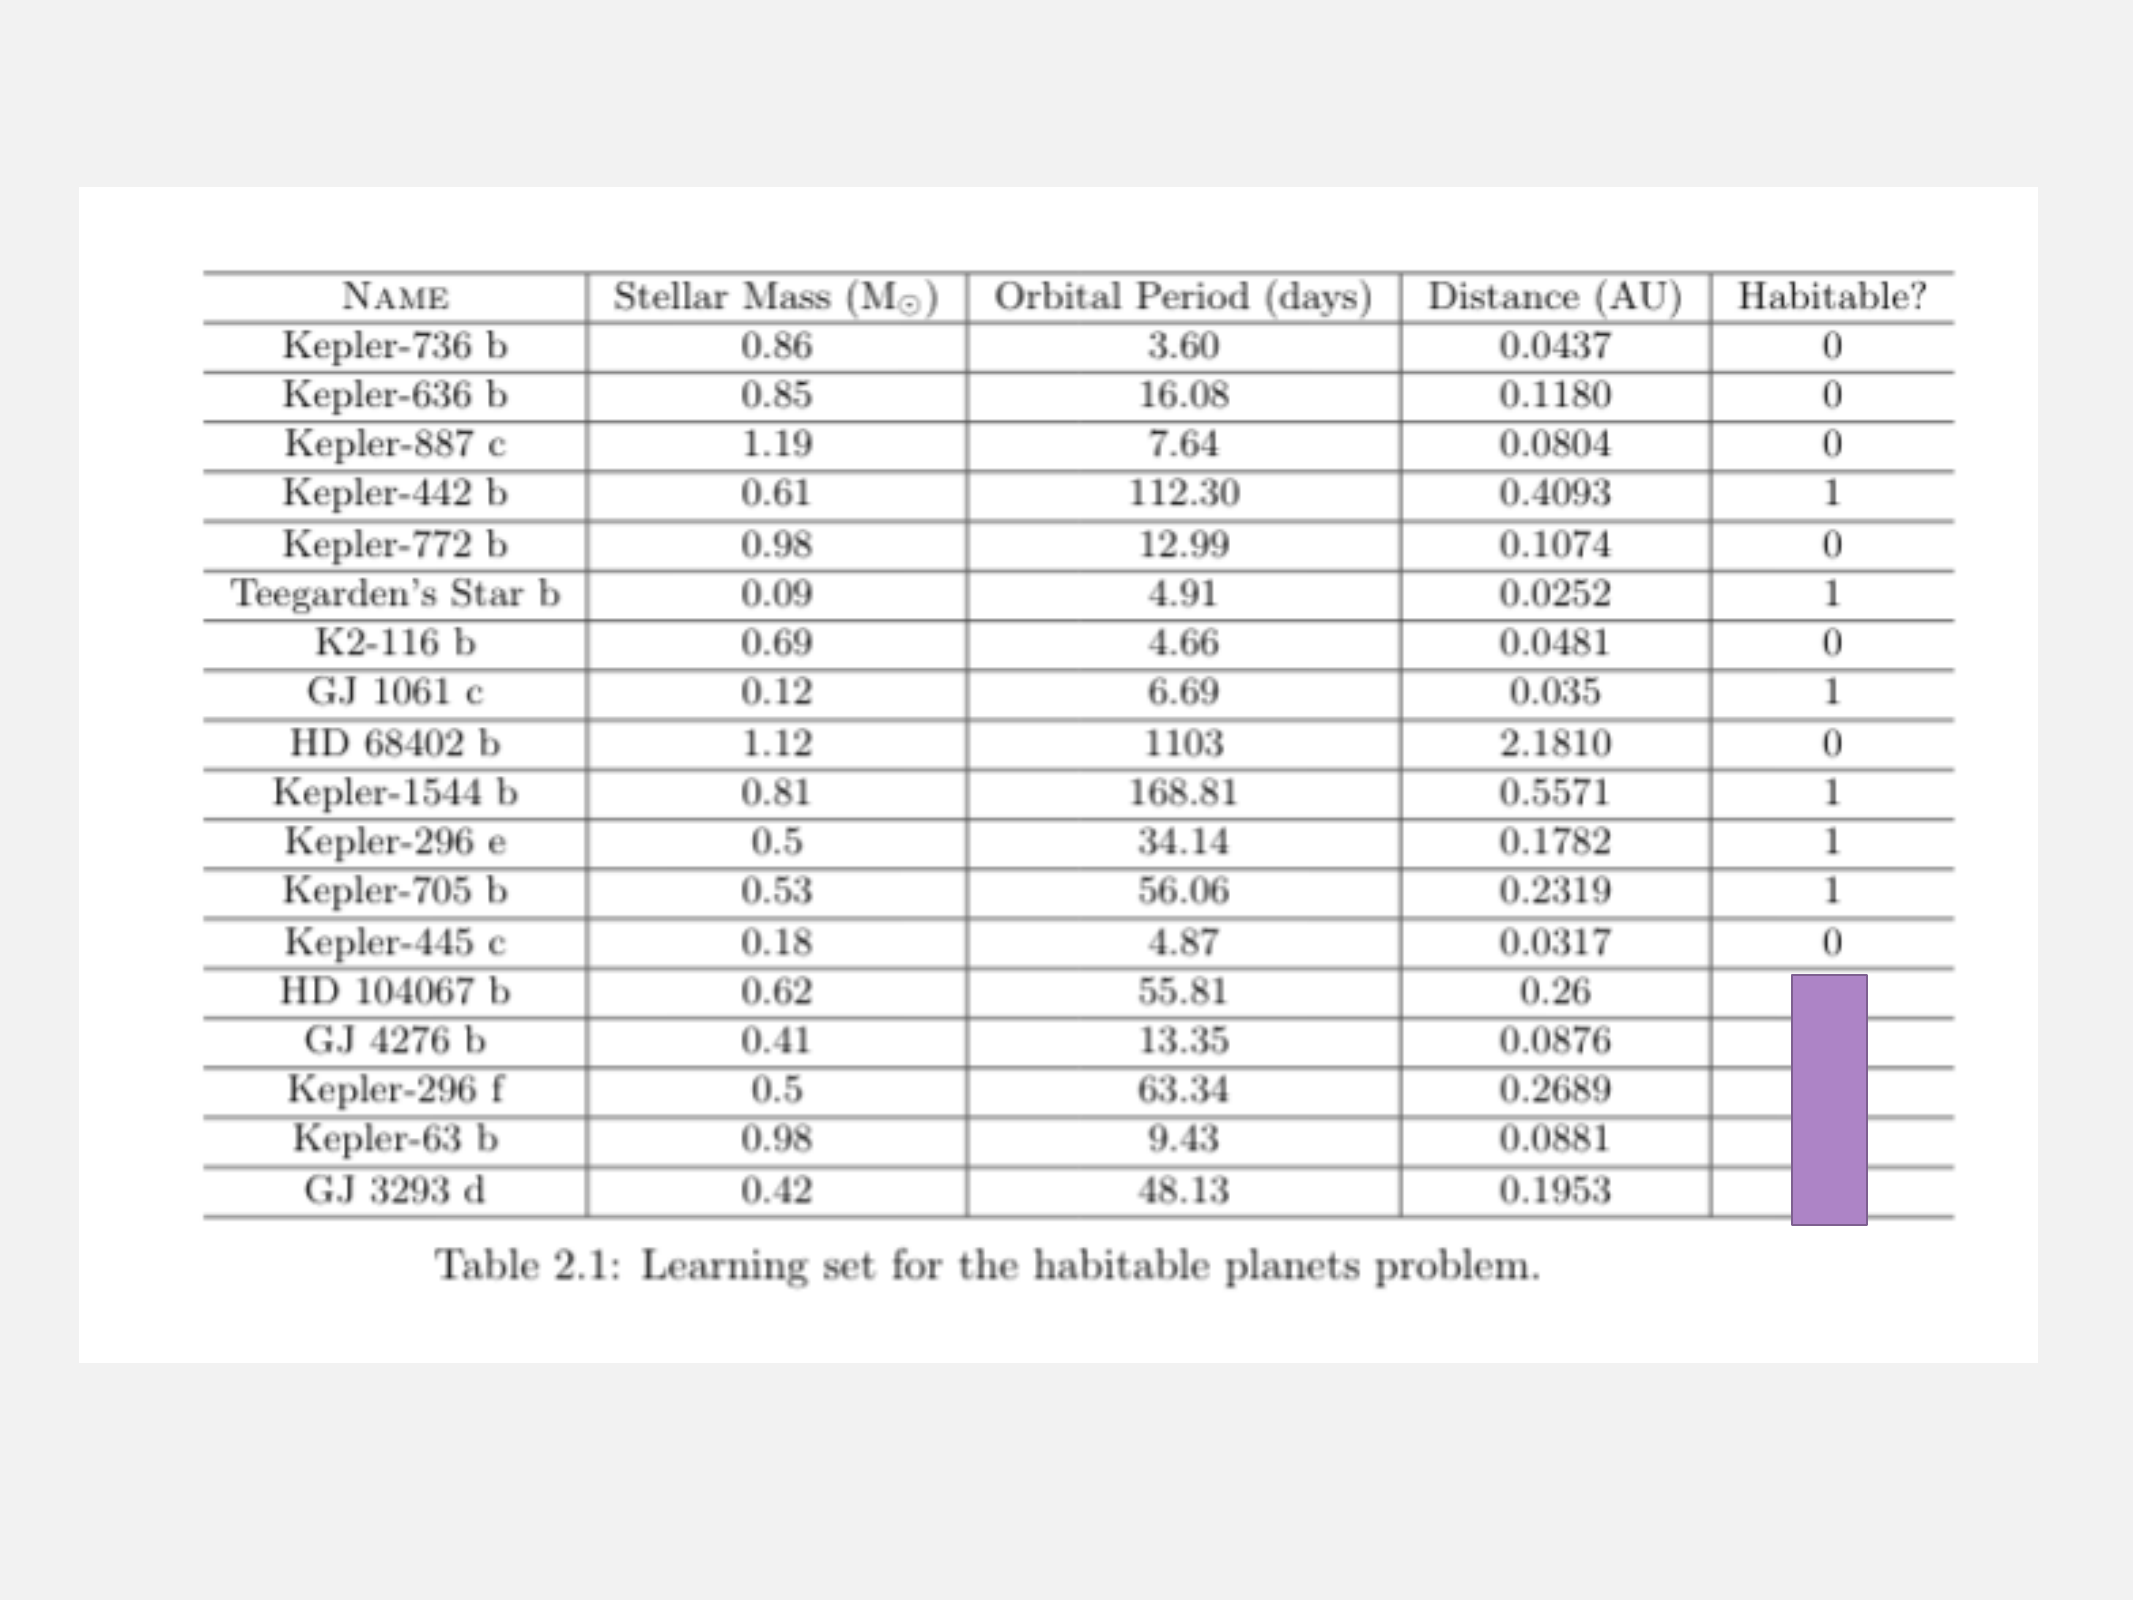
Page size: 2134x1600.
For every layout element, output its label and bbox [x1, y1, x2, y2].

picture [78, 187, 2038, 1363]
